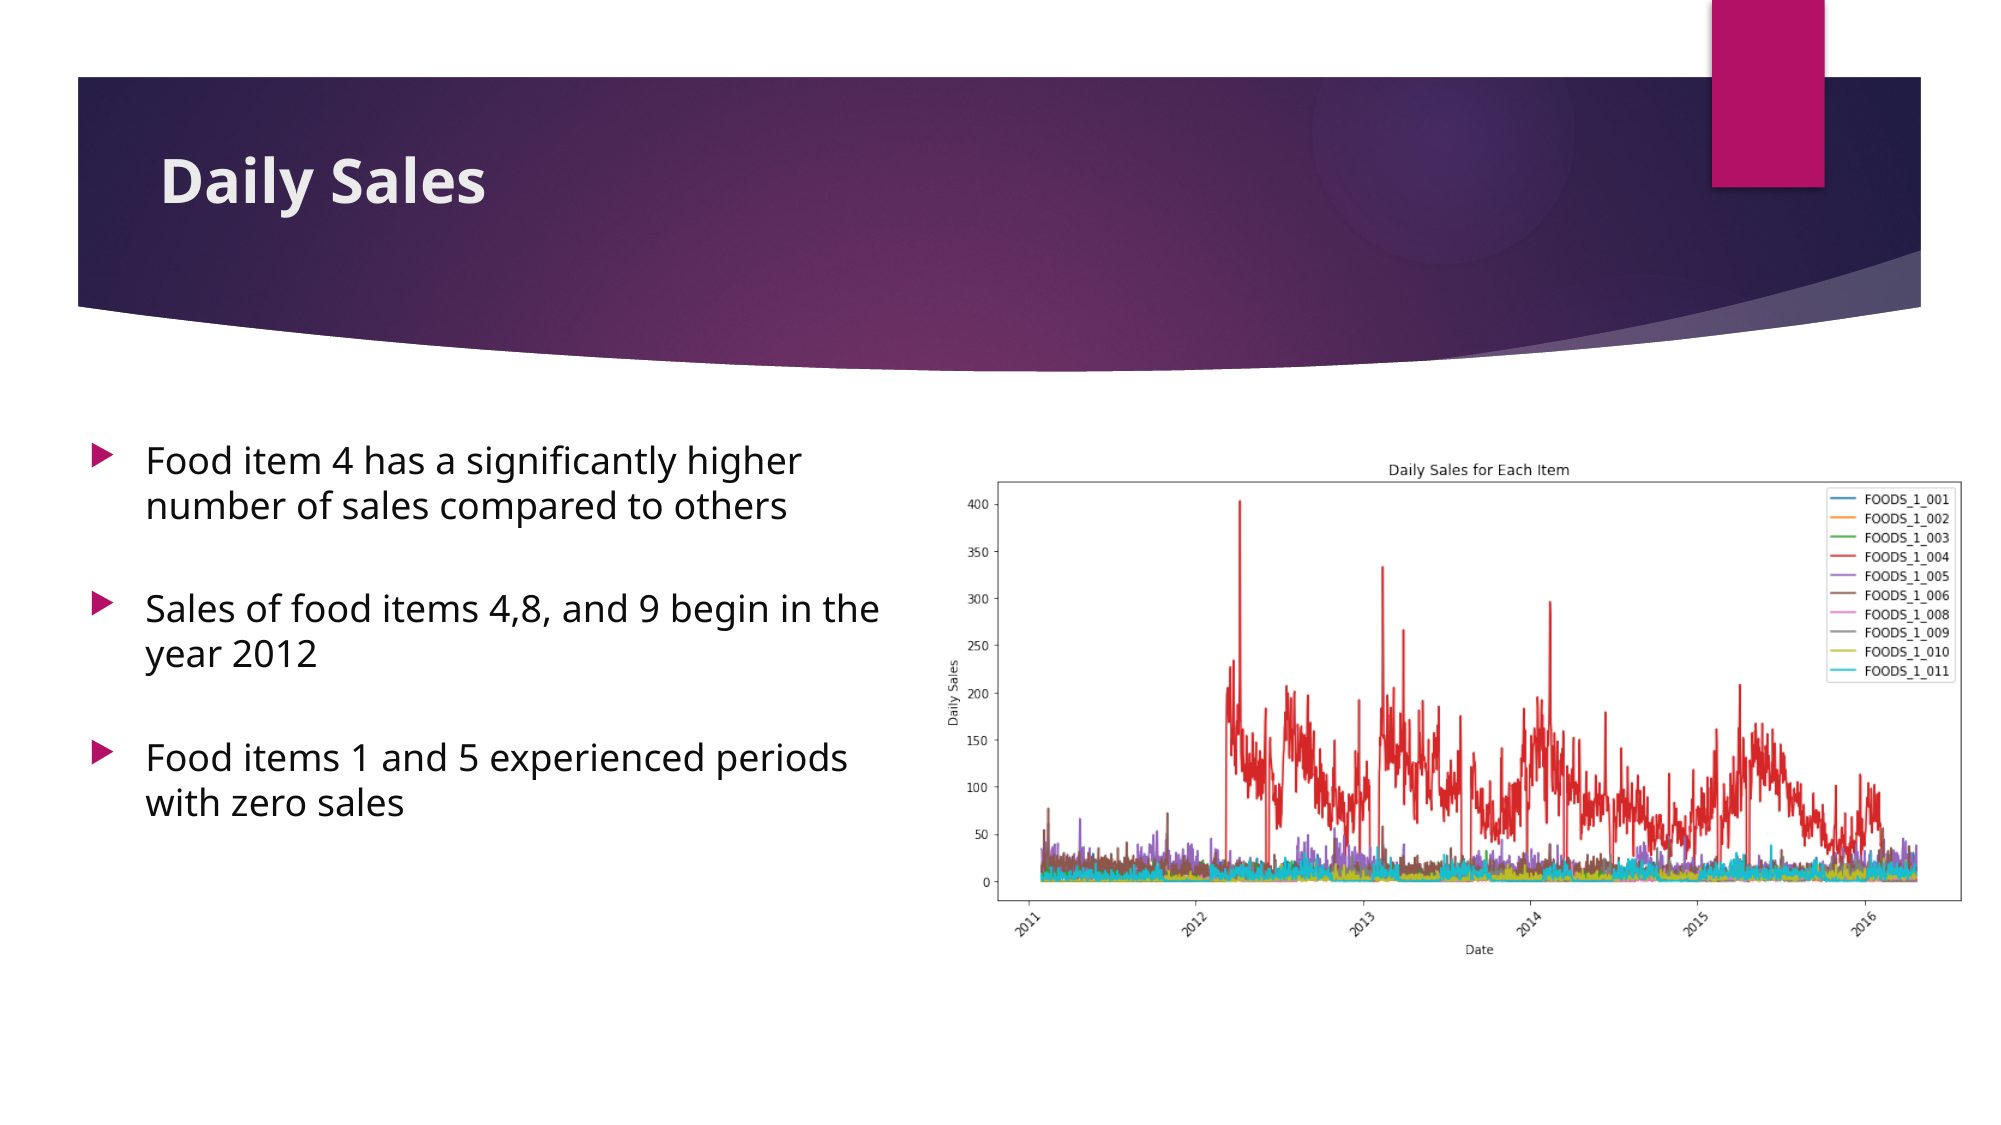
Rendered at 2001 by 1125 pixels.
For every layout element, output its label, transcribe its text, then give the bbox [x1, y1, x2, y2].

title Daily Sales [144, 134, 1472, 223]
picture [941, 455, 1968, 965]
list Food item 4 has a significantly higher number of sales compared to others Sales of food items 4,8, and 9 begin in the year 2012 Food items 1 and 5 experienced periods with zero sales [74, 429, 903, 991]
